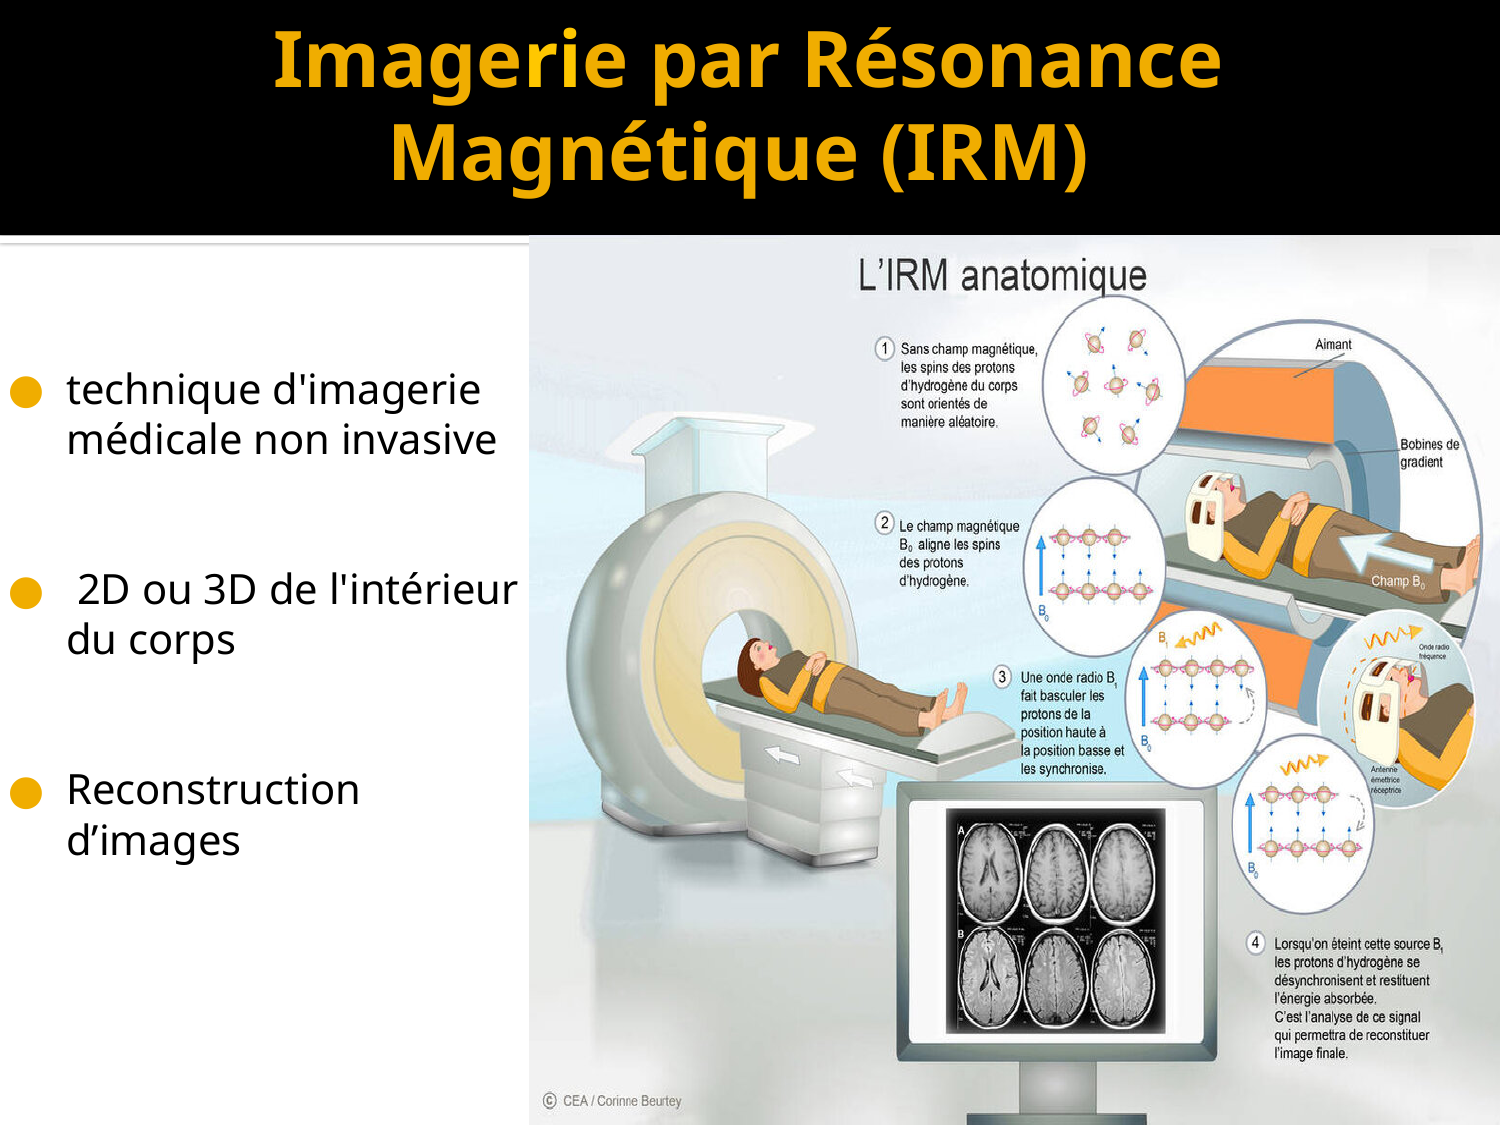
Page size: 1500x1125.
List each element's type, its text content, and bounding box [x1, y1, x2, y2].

list technique d'imagerie médicale non invasive 2D ou 3D de l'intérieur du corps Reconstruction d’images [0, 347, 523, 1002]
title Imagerie par Résonance Magnétique (IRM) [13, 0, 1476, 206]
picture [529, 235, 1500, 1125]
